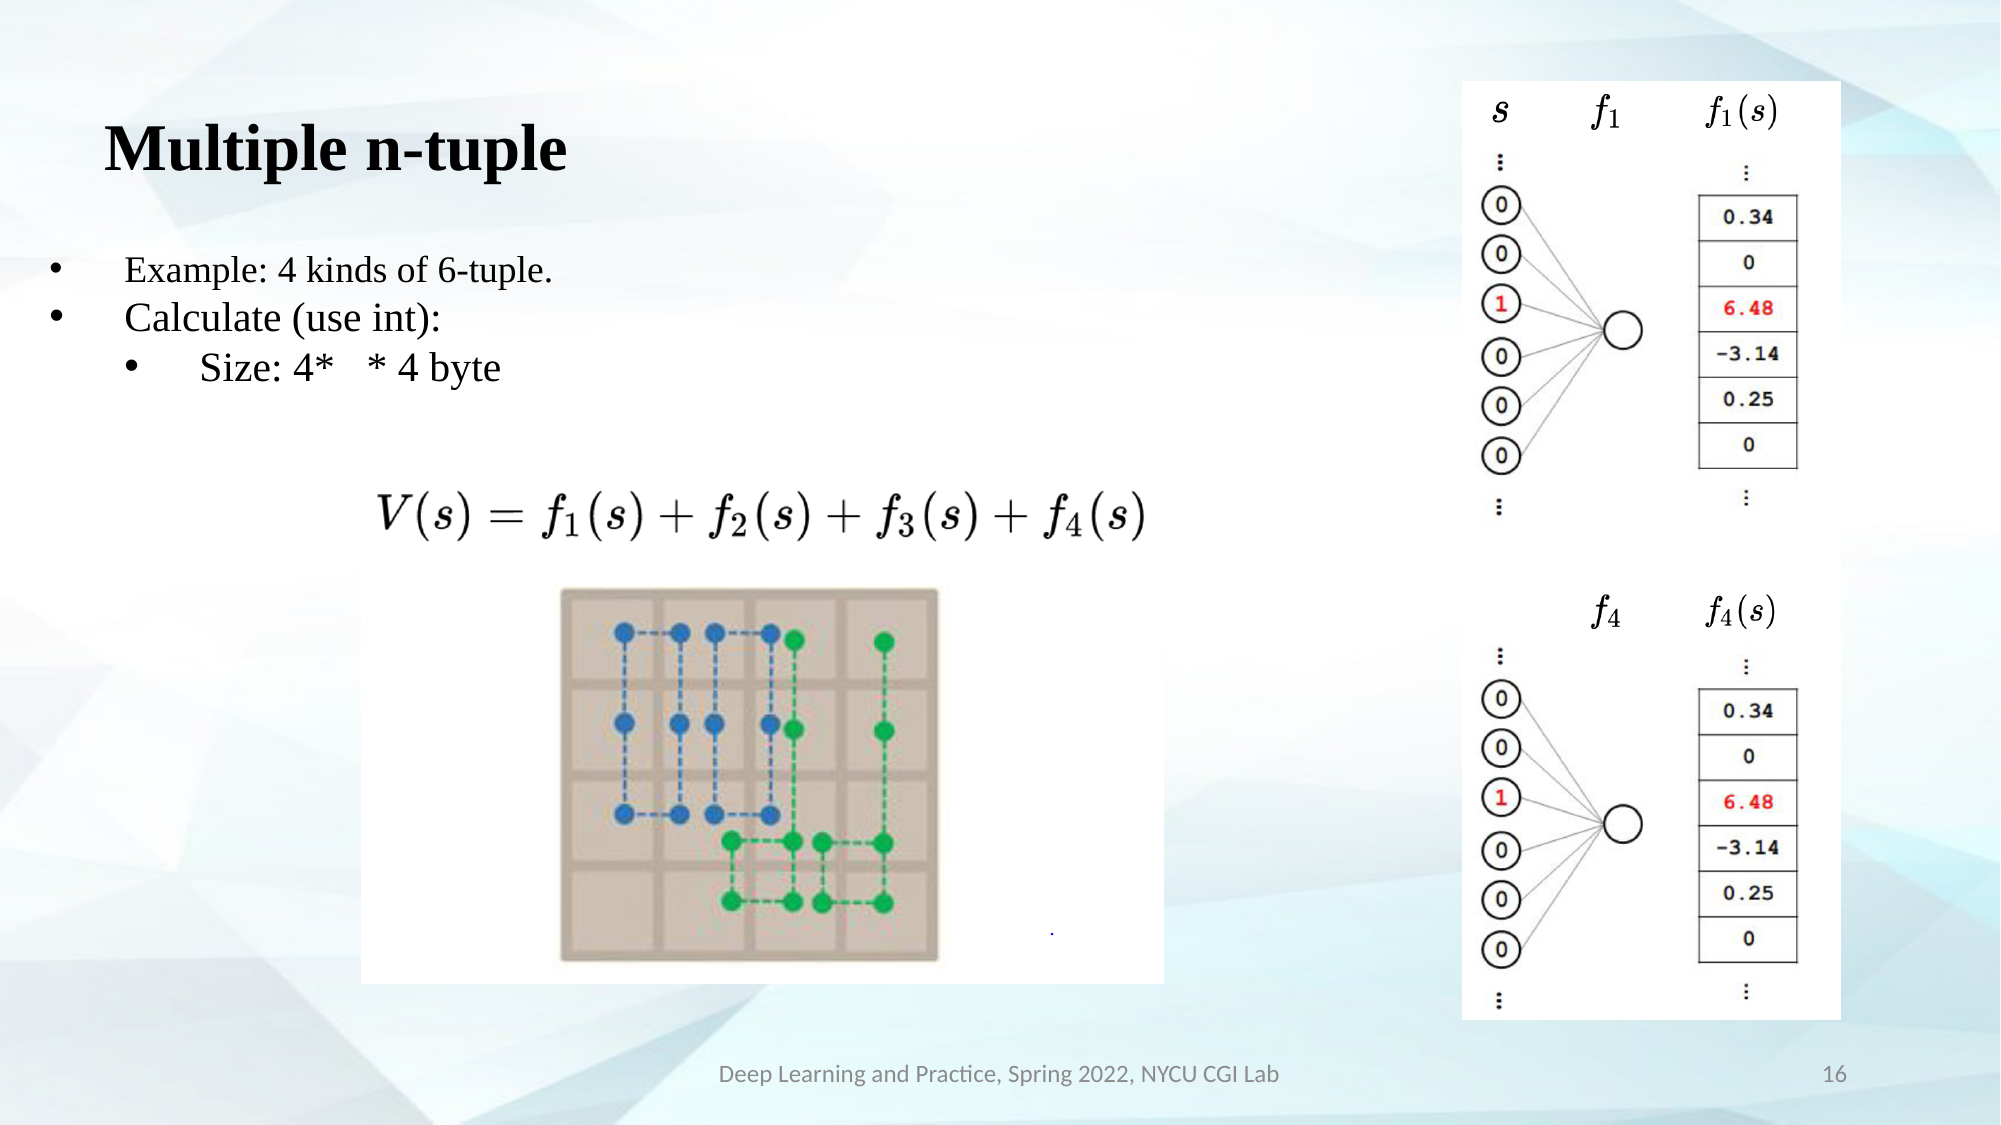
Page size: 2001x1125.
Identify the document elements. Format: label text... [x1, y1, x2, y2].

title Multiple n-tuple [89, 75, 1815, 222]
picture [0, 0, 2001, 1125]
footer Deep Learning and Practice, Spring 2022, NYCU CGI Lab [662, 1042, 1338, 1103]
slide_number 16 [1412, 1042, 1863, 1103]
